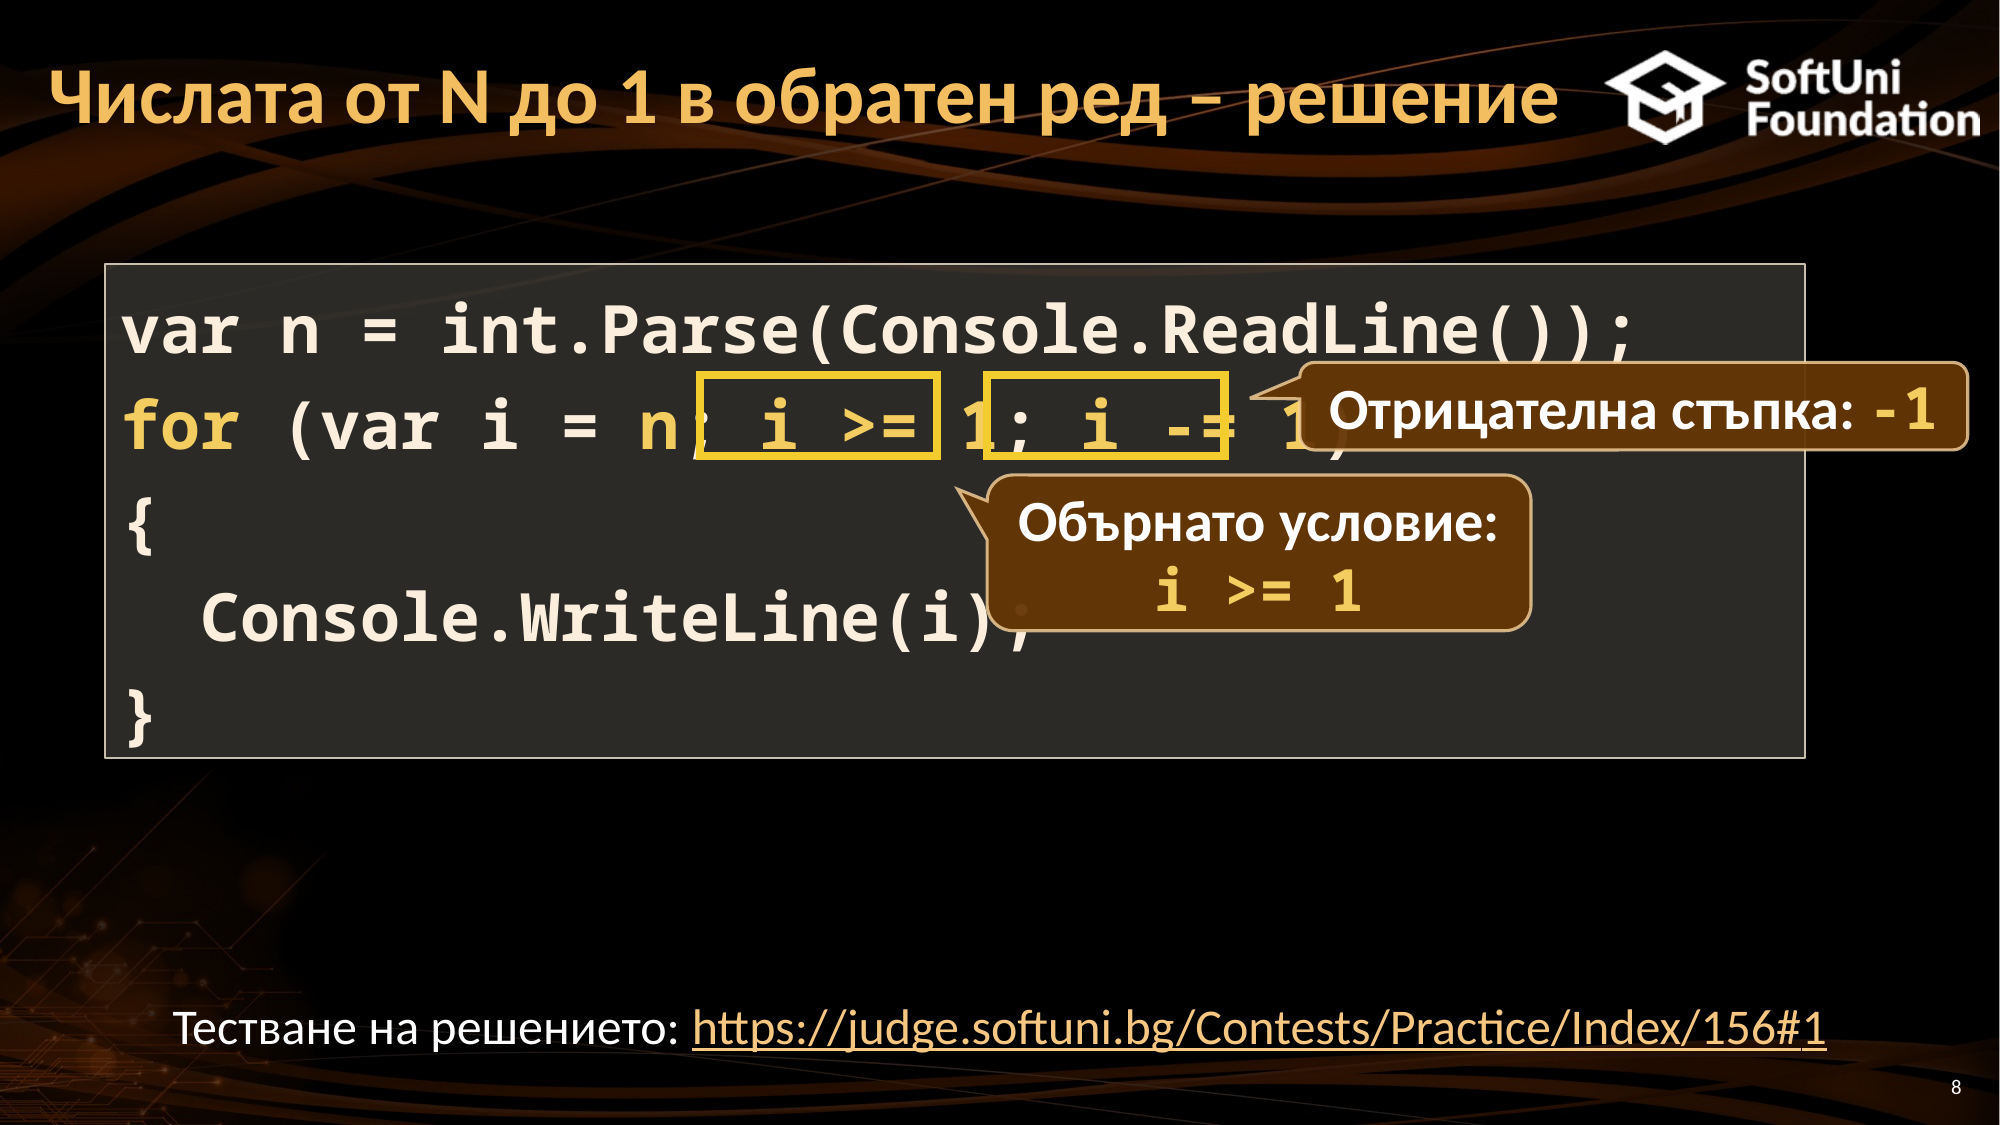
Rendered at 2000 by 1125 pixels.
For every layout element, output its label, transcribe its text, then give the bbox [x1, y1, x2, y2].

text_box [699, 374, 938, 457]
slide_number 8 [1897, 1070, 1968, 1103]
text_box var n = int.Parse(Console.ReadLine()); for (var i = n; i >= 1; i -= 1) { Console.WriteLine(i); } [105, 263, 1806, 759]
text_box Отрицателна стъпка: -1 [1249, 361, 1969, 451]
text_box [986, 374, 1226, 457]
picture [0, 0, 2000, 1125]
text_box Обърнато условие: i >= 1 [955, 473, 1533, 632]
text_box Тестване на решението: https://judge.softuni.bg/Contests/Practice/Index/156#1 [124, 987, 1875, 1063]
title Числата от N до 1 в обратен ред – решение [30, 6, 1602, 189]
